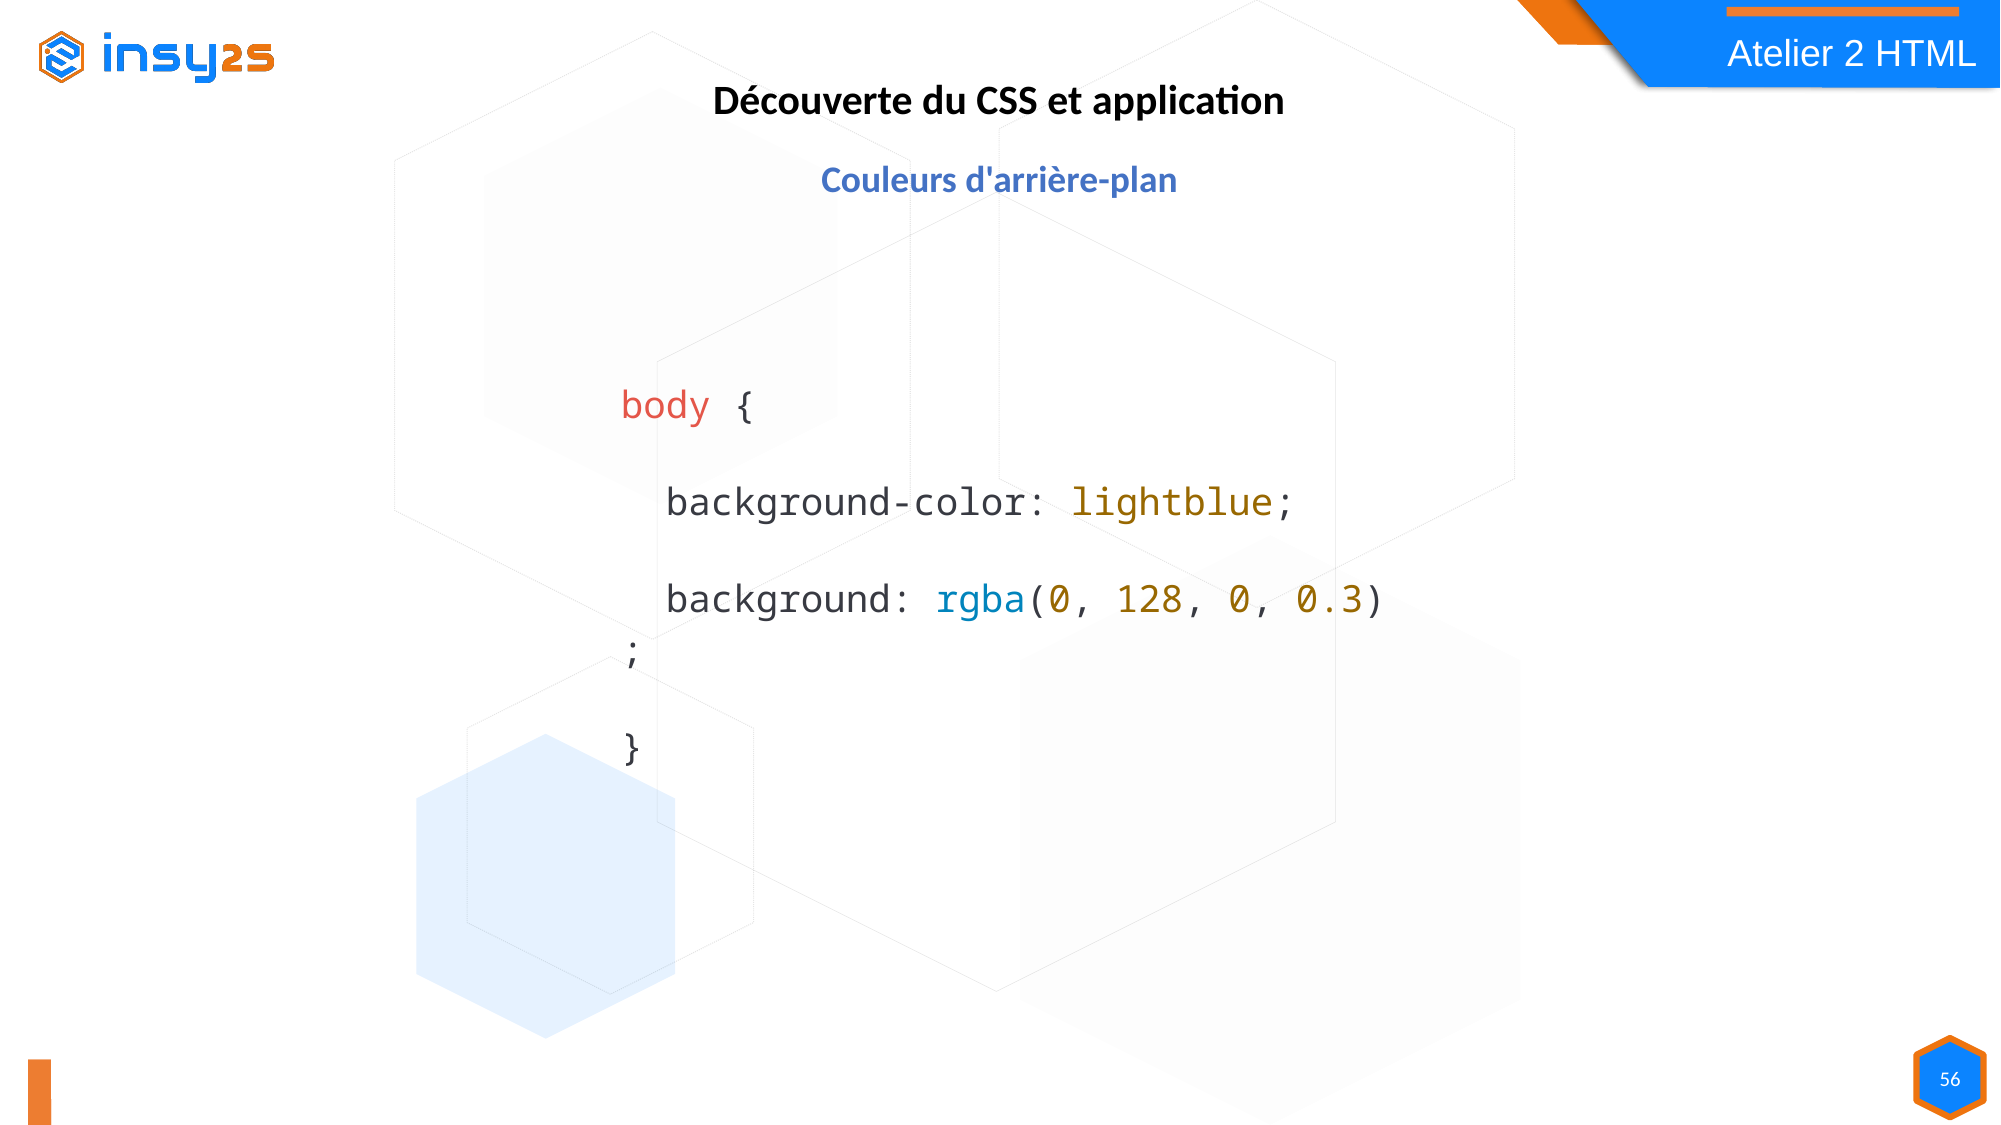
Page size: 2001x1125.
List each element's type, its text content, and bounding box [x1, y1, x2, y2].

text_box [183, 835, 1844, 896]
text_box Découverte du CSS et application [507, 60, 1491, 130]
text_box Couleurs d'arrière-plan [244, 143, 1756, 209]
slide_number 56 [1916, 1053, 1984, 1104]
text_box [1514, 0, 2000, 88]
text_box body { background-color: lightblue; background: rgba(0, 128, 0, 0.3); } [606, 367, 1421, 835]
picture [39, 31, 274, 84]
